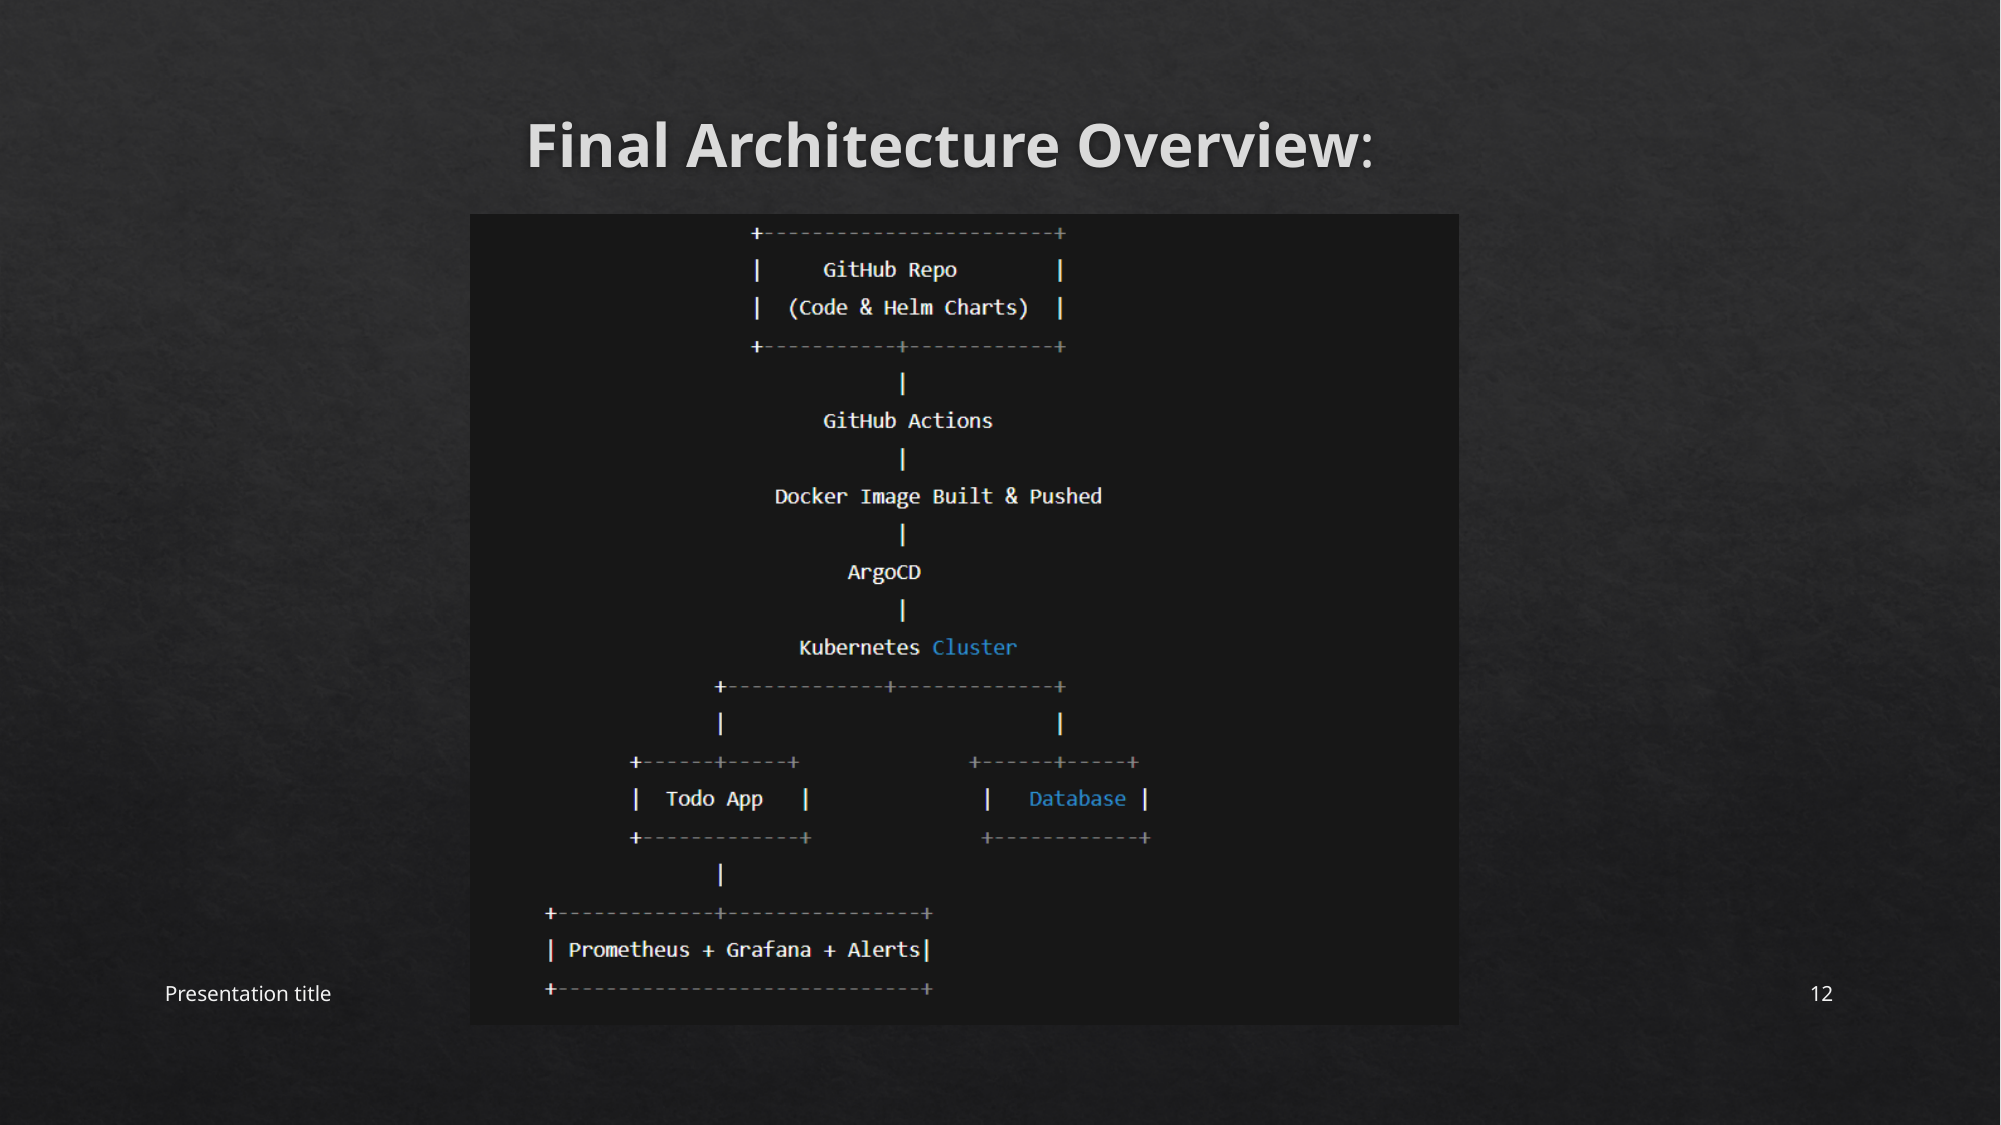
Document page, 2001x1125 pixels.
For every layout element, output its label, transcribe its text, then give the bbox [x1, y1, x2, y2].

title Final Architecture Overview: [149, 99, 1752, 260]
footer Presentation title [149, 965, 462, 1025]
slide_number 12 [1724, 965, 1849, 1025]
picture [470, 214, 1460, 1026]
